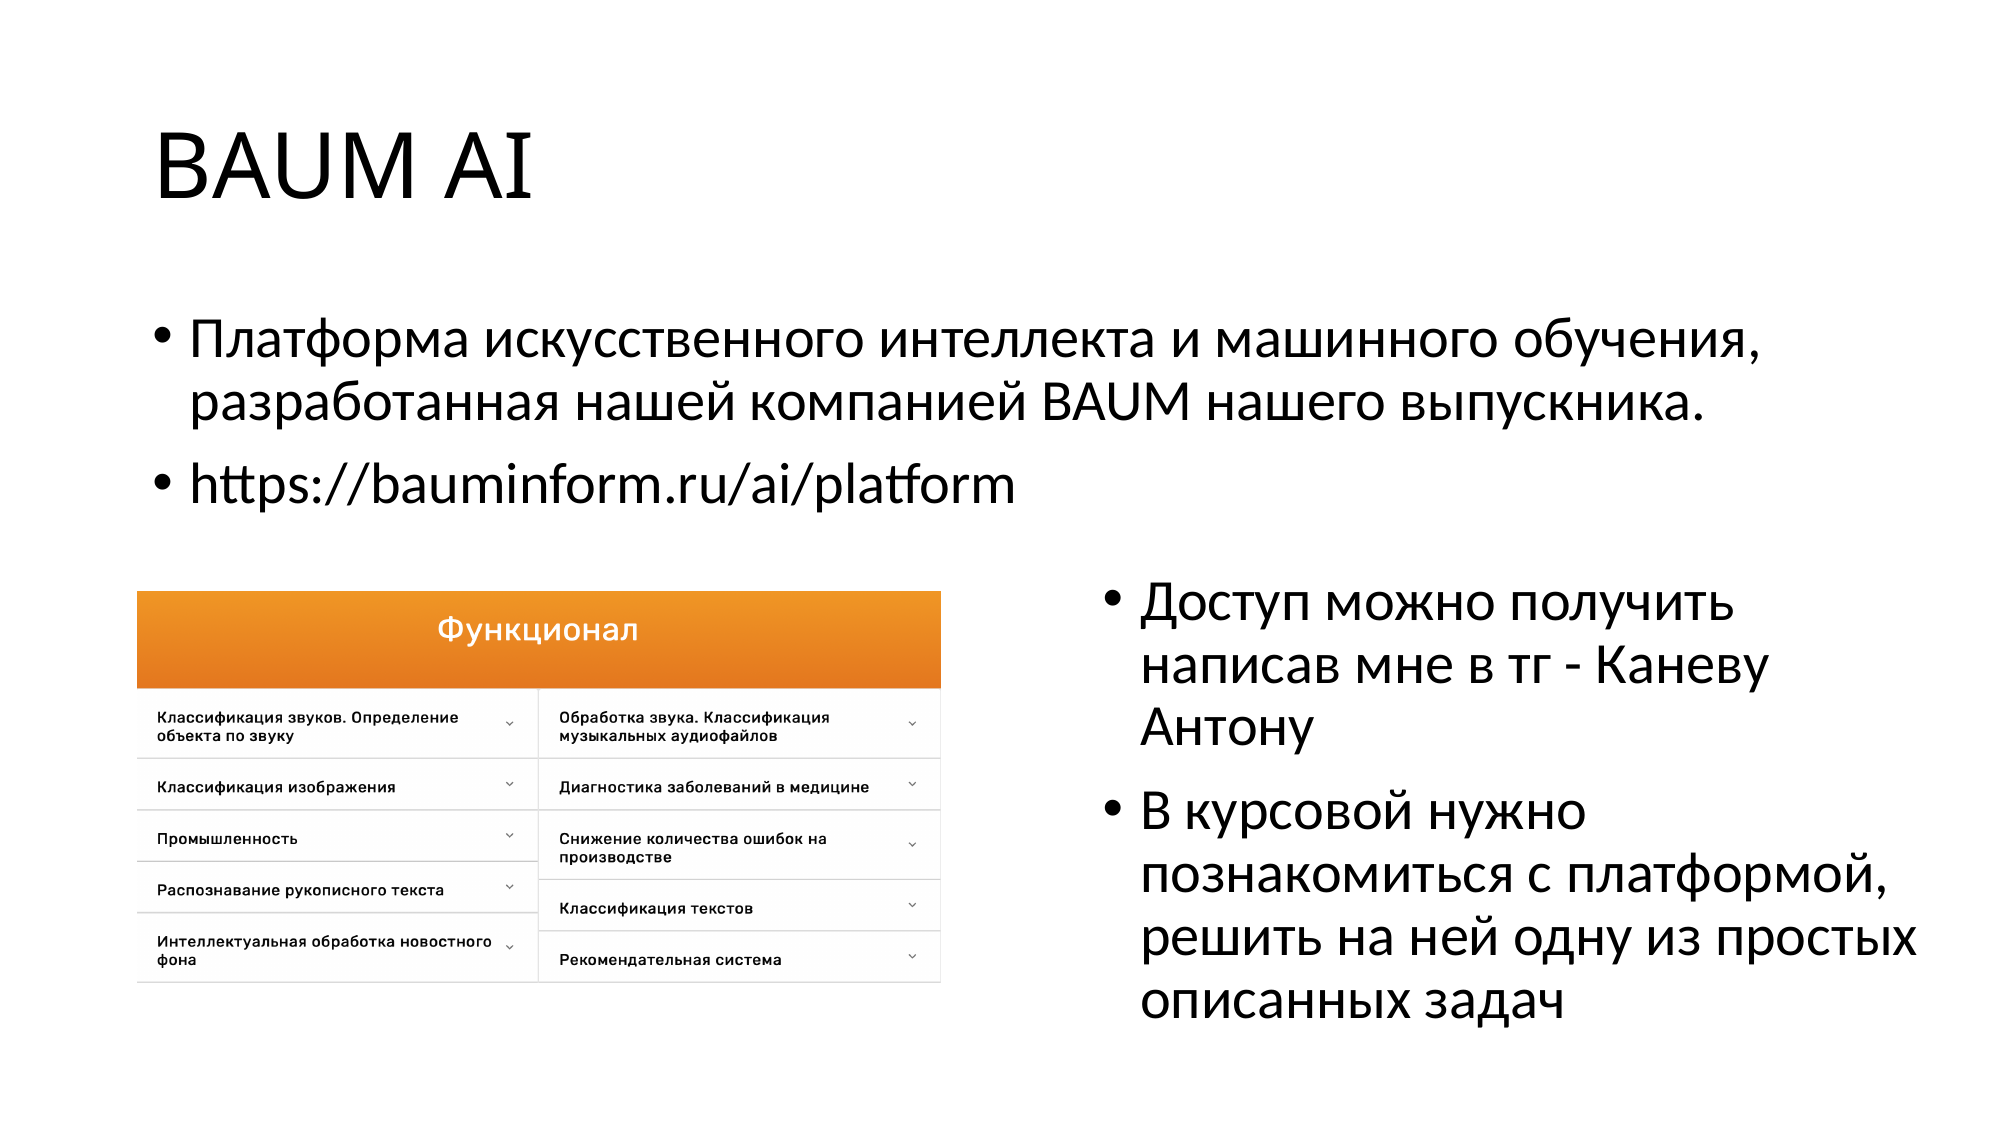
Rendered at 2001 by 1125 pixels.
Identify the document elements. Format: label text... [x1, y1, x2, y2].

picture [137, 591, 941, 983]
list Платформа искусственного интеллекта и машинного обучения, разработанная нашей компанией BAUM нашего выпускника. https://bauminform.ru/ai/platform [137, 299, 1863, 563]
title BAUM AI [137, 59, 1863, 278]
text_box Доступ можно получить написав мне в тг - Каневу Антону В курсовой нужно познакомиться с платформой, решить на ней одну из простых описанных задач [1087, 562, 1942, 1089]
